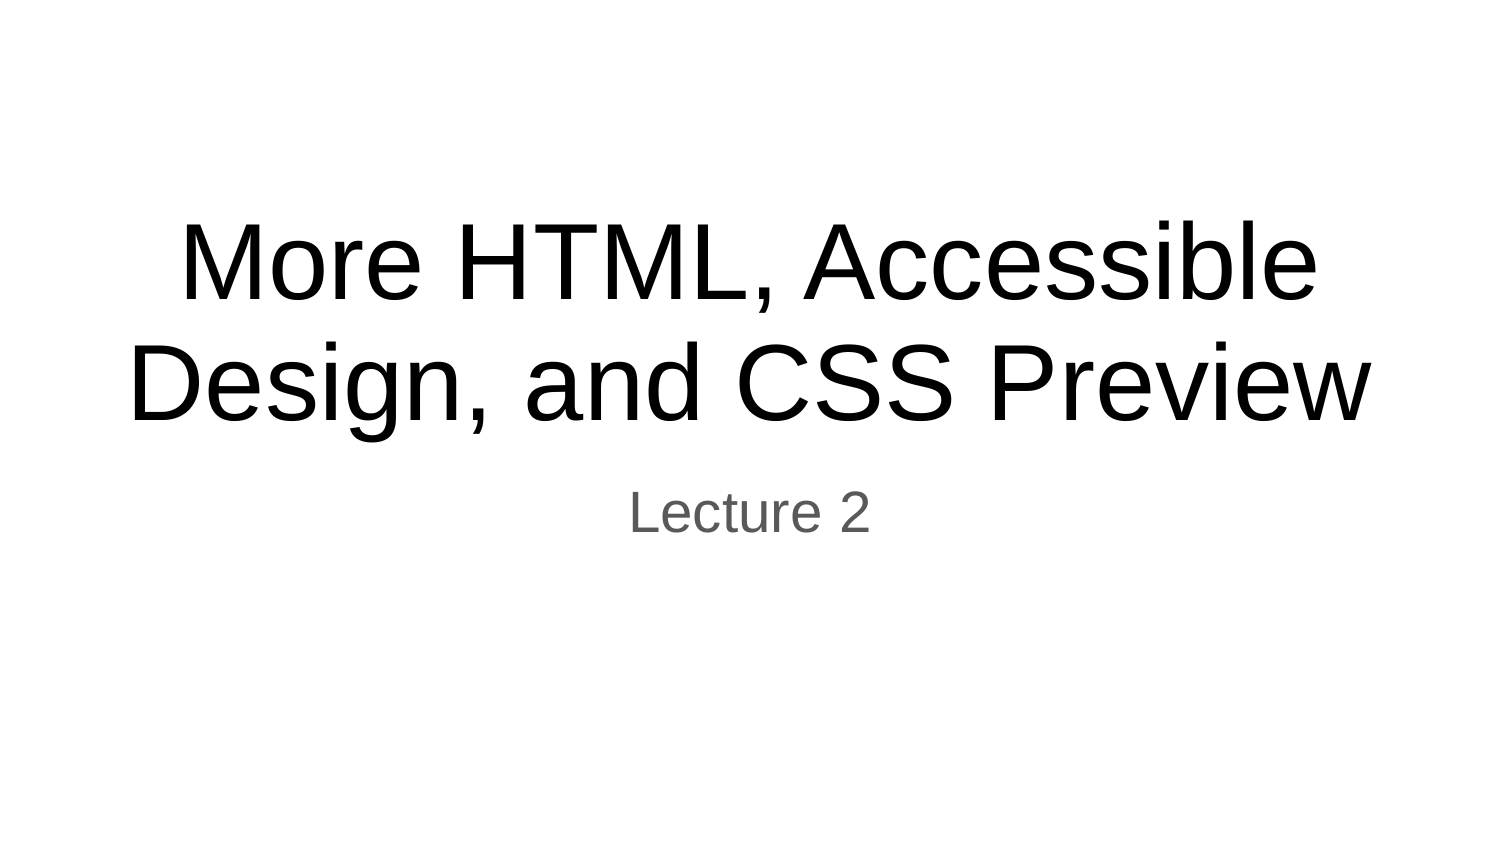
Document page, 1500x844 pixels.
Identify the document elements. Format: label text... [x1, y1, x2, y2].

subtitle Lecture 2 [51, 464, 1449, 595]
title More HTML, Accessible Design, and CSS Preview [51, 122, 1449, 459]
